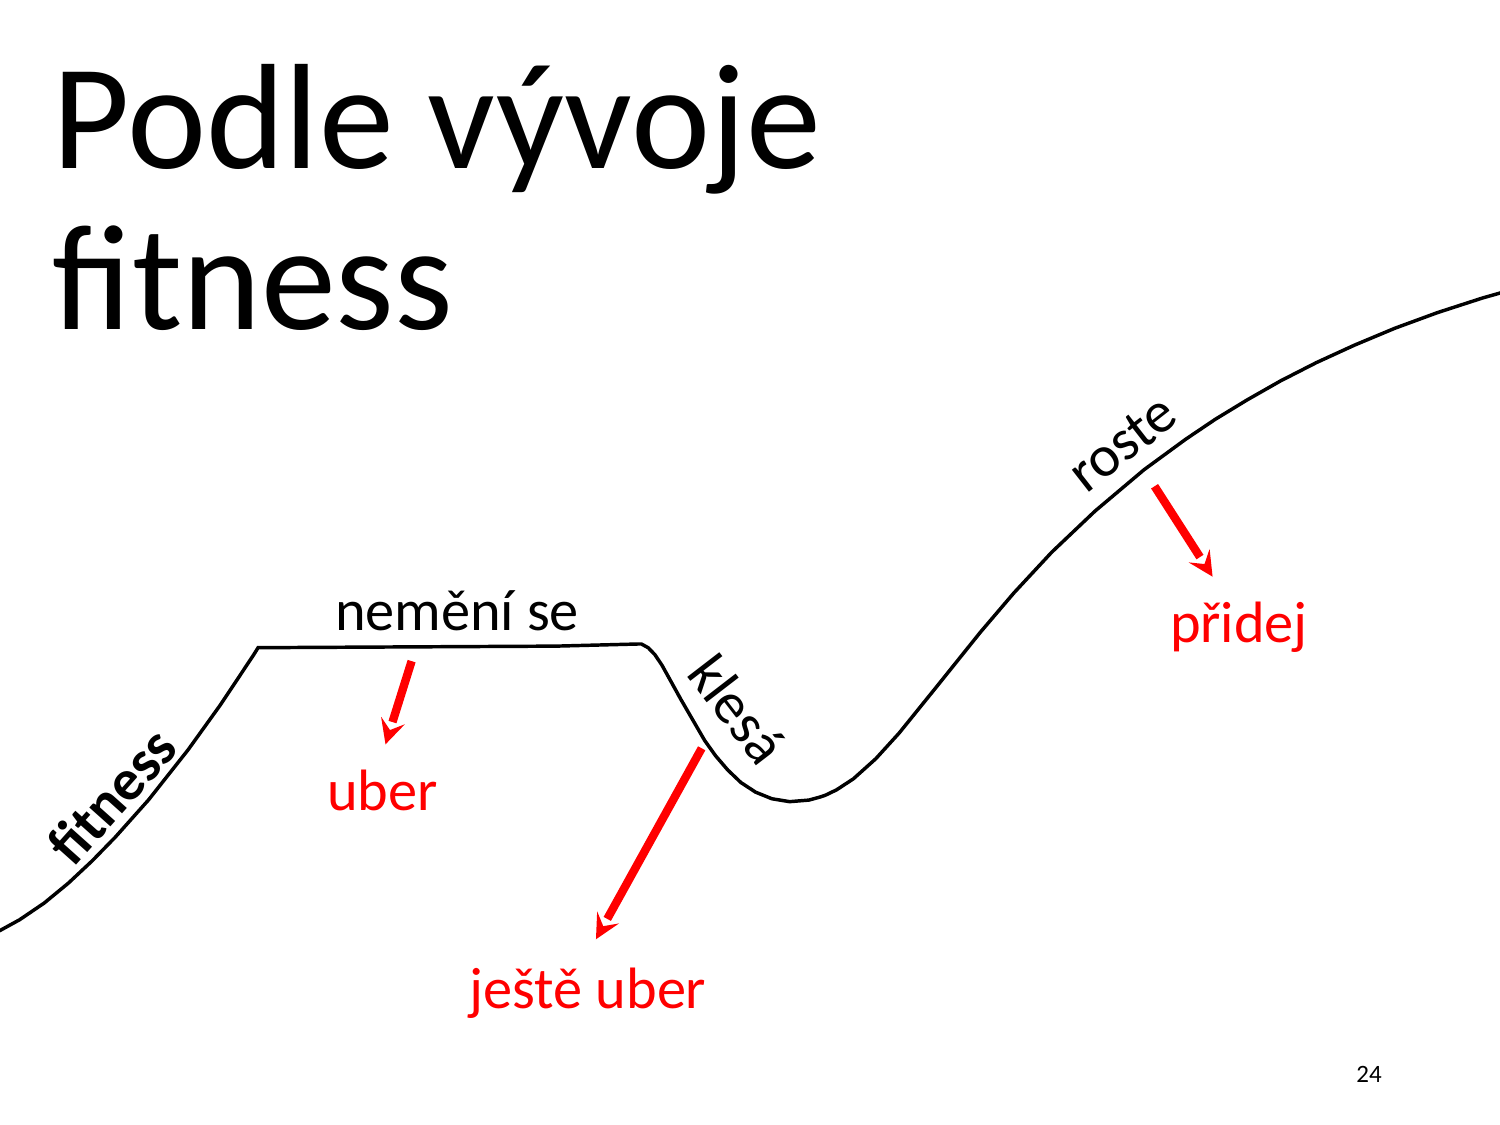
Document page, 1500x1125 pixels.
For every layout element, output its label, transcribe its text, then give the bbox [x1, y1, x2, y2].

text_box Podle vývoje fitness [37, 52, 1261, 276]
text_box ještě uber [454, 942, 722, 1028]
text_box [385, 661, 412, 745]
slide_number 24 [1059, 1042, 1397, 1103]
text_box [1154, 486, 1213, 577]
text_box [595, 748, 702, 940]
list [0, 276, 1500, 940]
